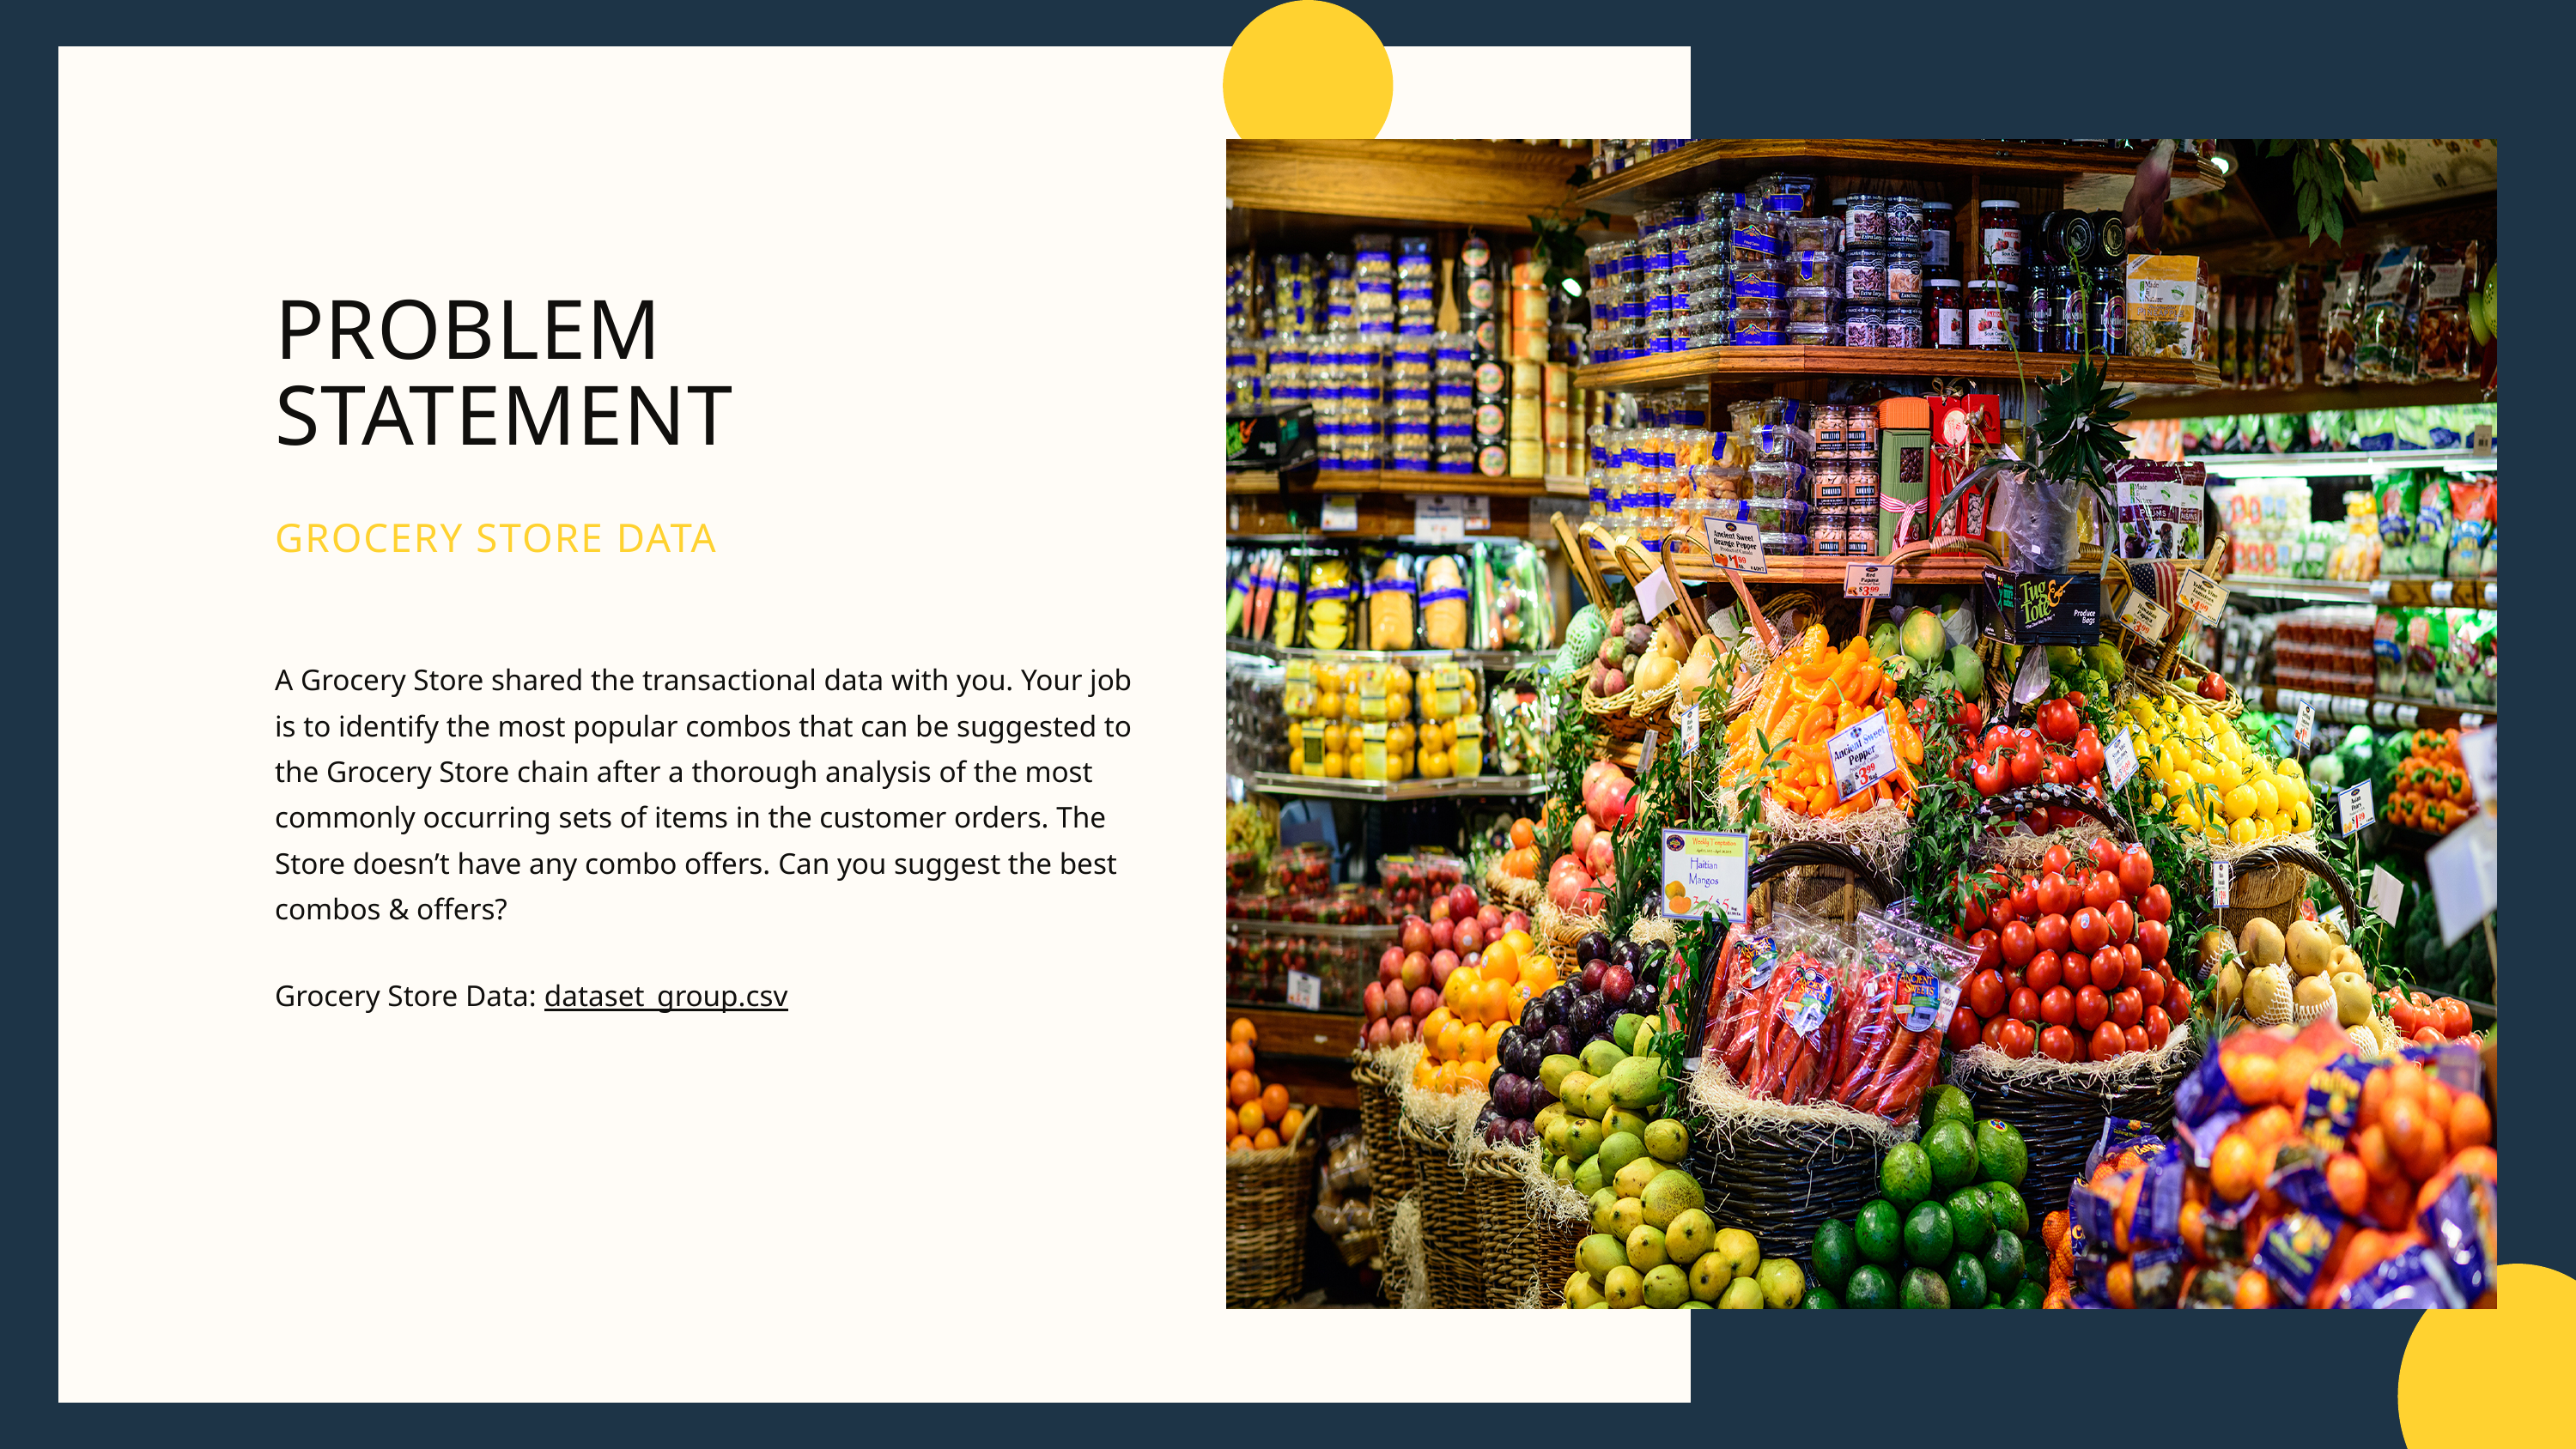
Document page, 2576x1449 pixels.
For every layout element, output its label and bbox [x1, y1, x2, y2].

text_box [1222, 0, 1394, 140]
text_box [2397, 1263, 2576, 1449]
picture [1226, 139, 2497, 1310]
text_box [58, 45, 1692, 1403]
